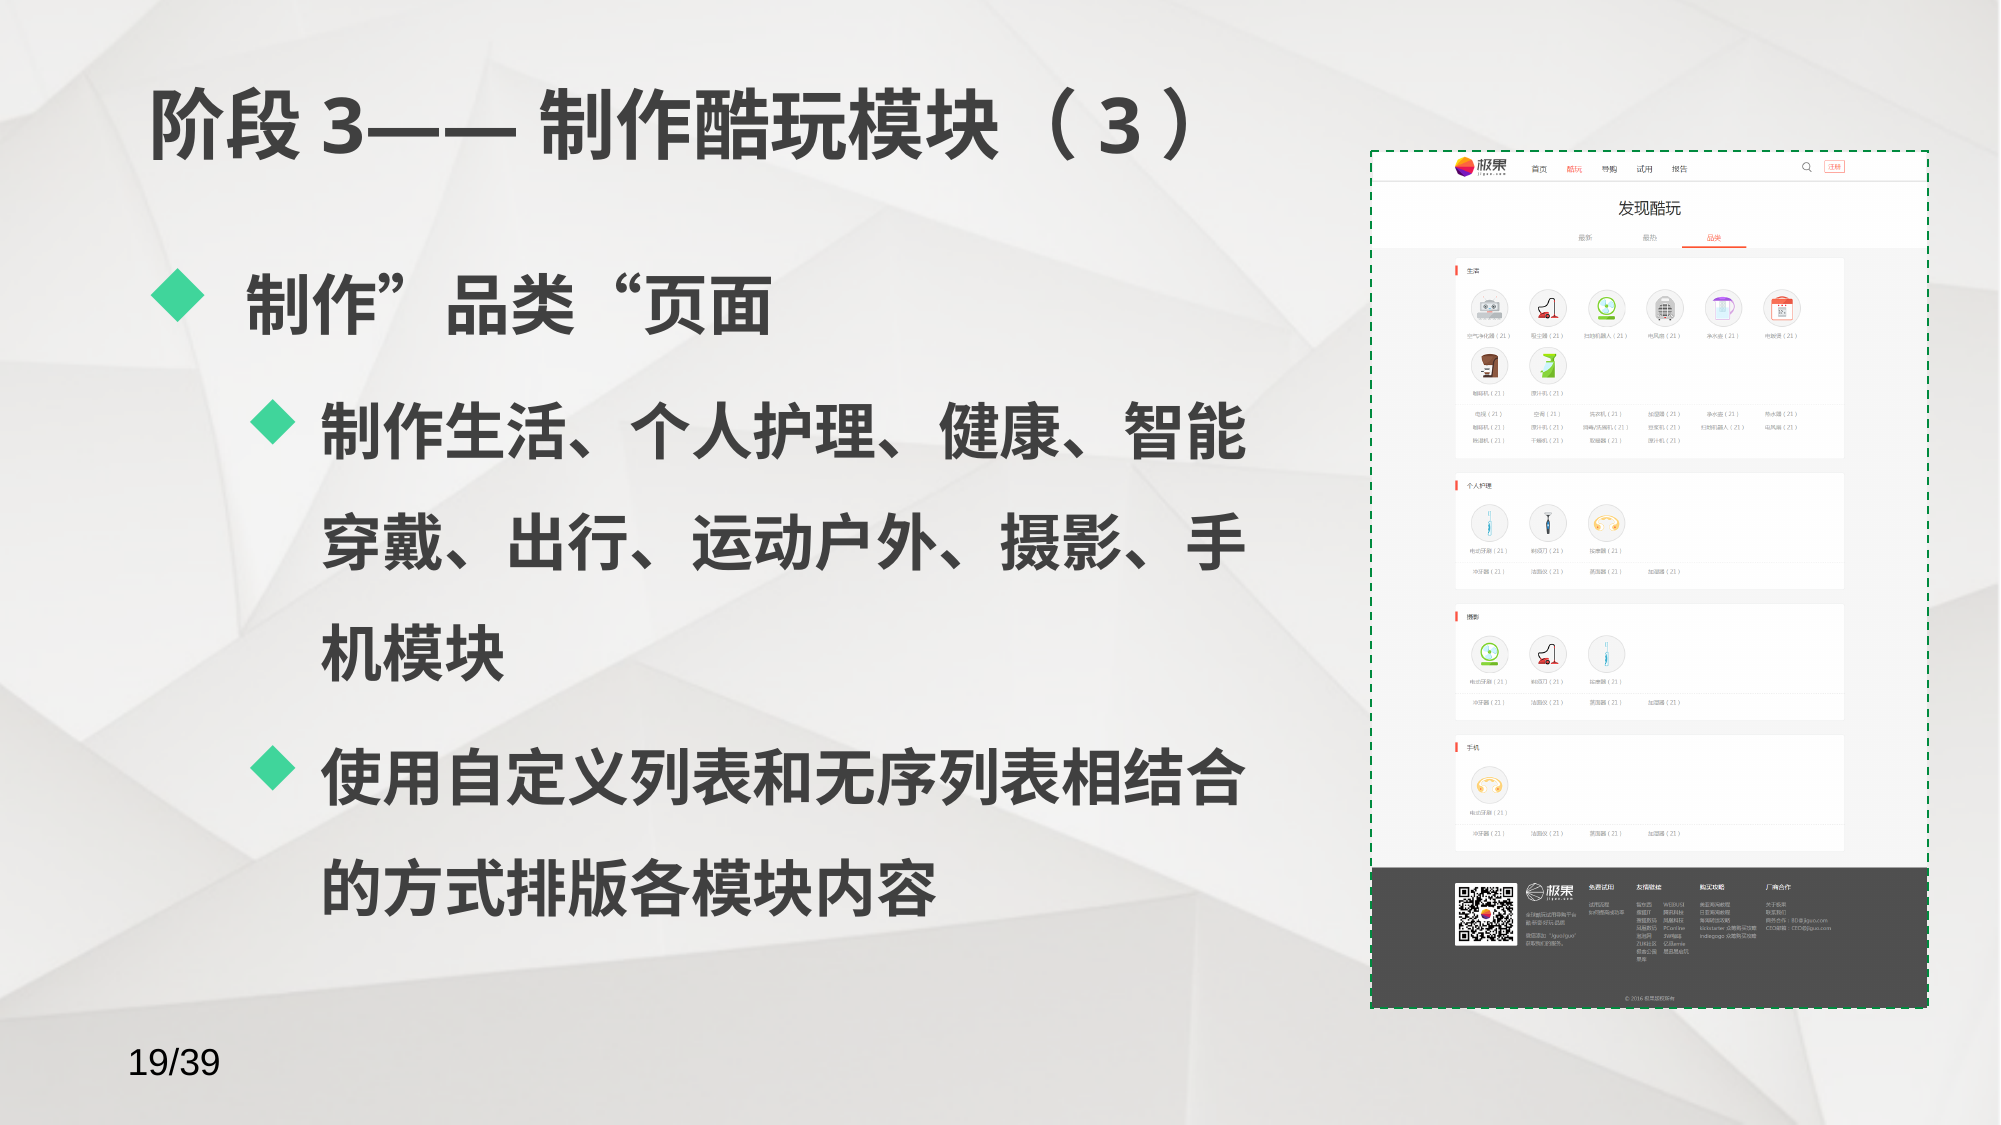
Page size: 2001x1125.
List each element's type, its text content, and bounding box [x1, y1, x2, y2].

title 阶段3——制作酷玩模块（3） [129, 45, 1692, 201]
picture [0, 0, 2001, 1125]
list 制作”品类“页面 制作生活、个人护理、健康、智能穿戴、出行、运动户外、摄影、手机模块 使用自定义列表和无序列表相结合的方式排版各模块内容 [126, 214, 1320, 1006]
